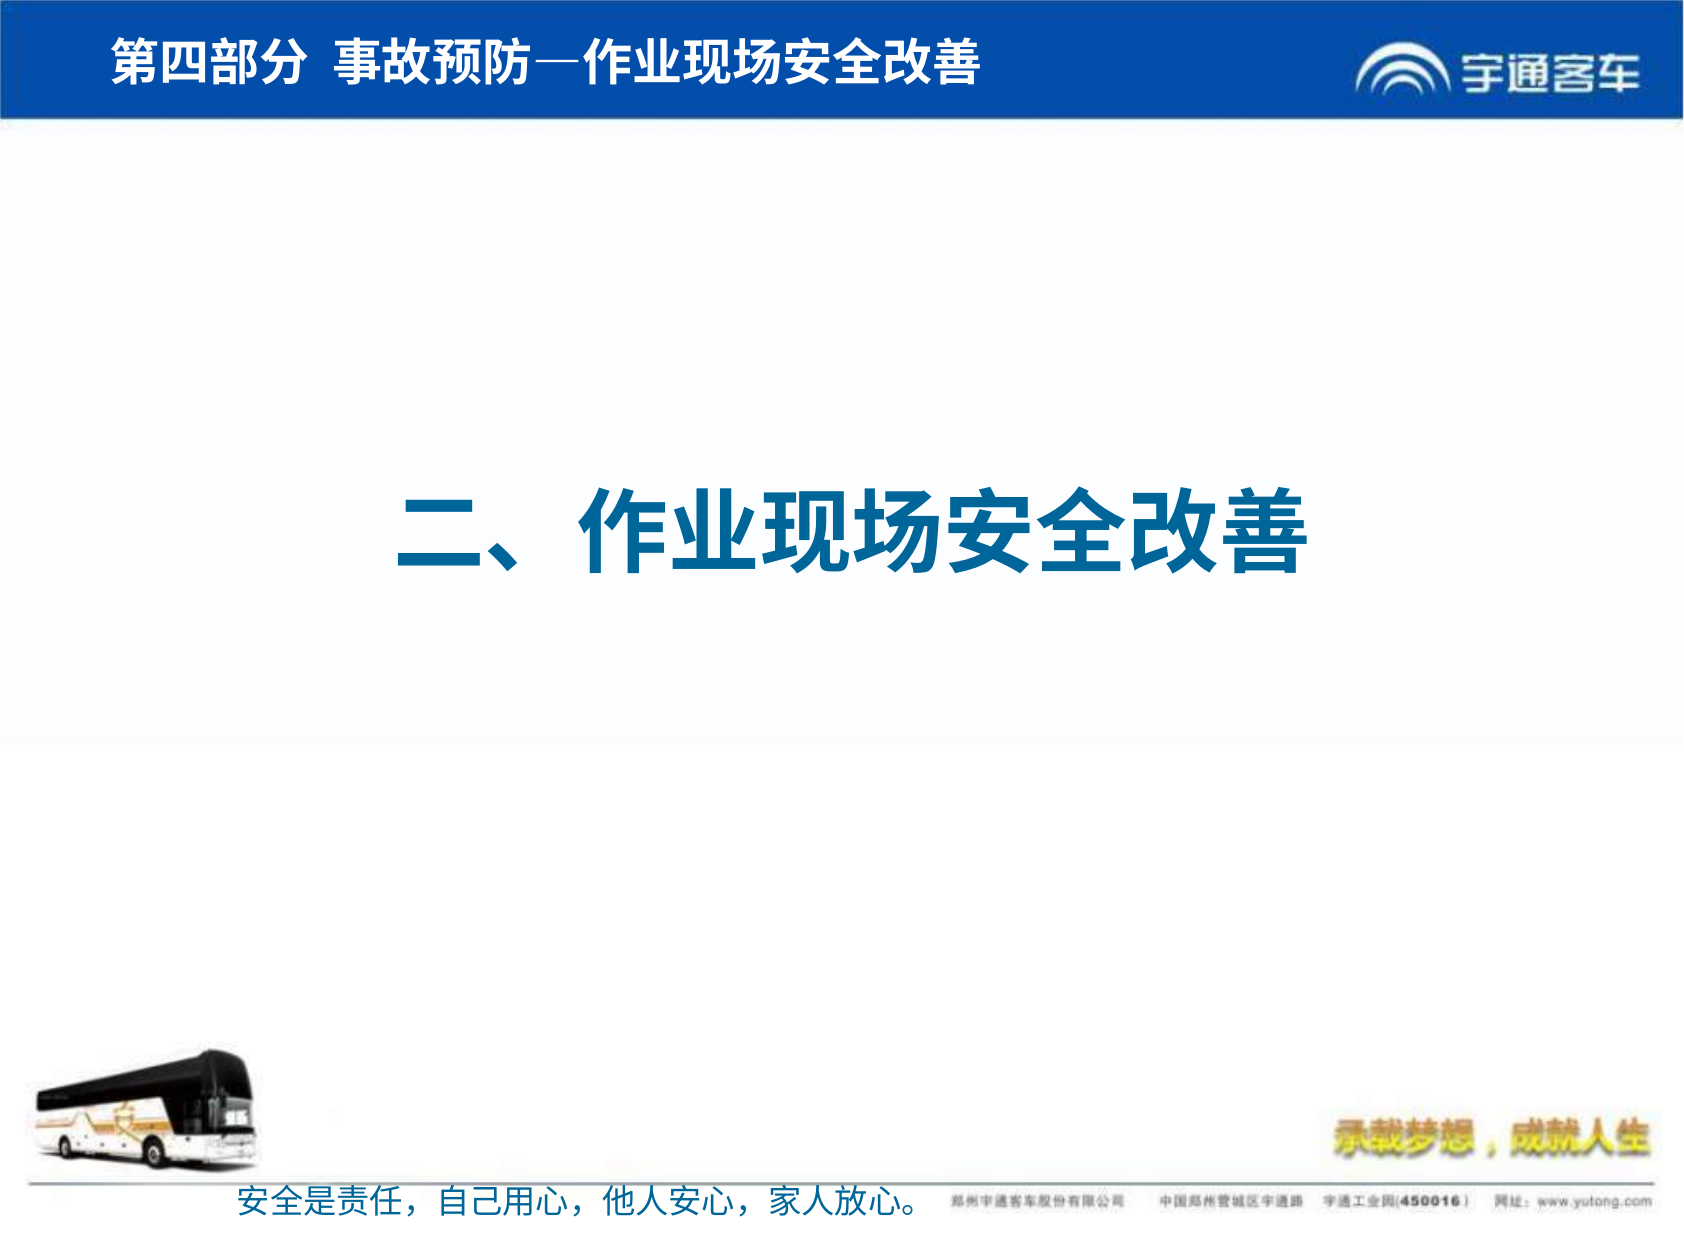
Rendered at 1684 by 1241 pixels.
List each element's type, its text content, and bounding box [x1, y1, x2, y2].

text_box 二、作业现场安全改善 [166, 457, 1508, 585]
text_box 第四部分 事故预防—作业现场安全改善 [94, 22, 1288, 111]
picture [0, 0, 1684, 1241]
